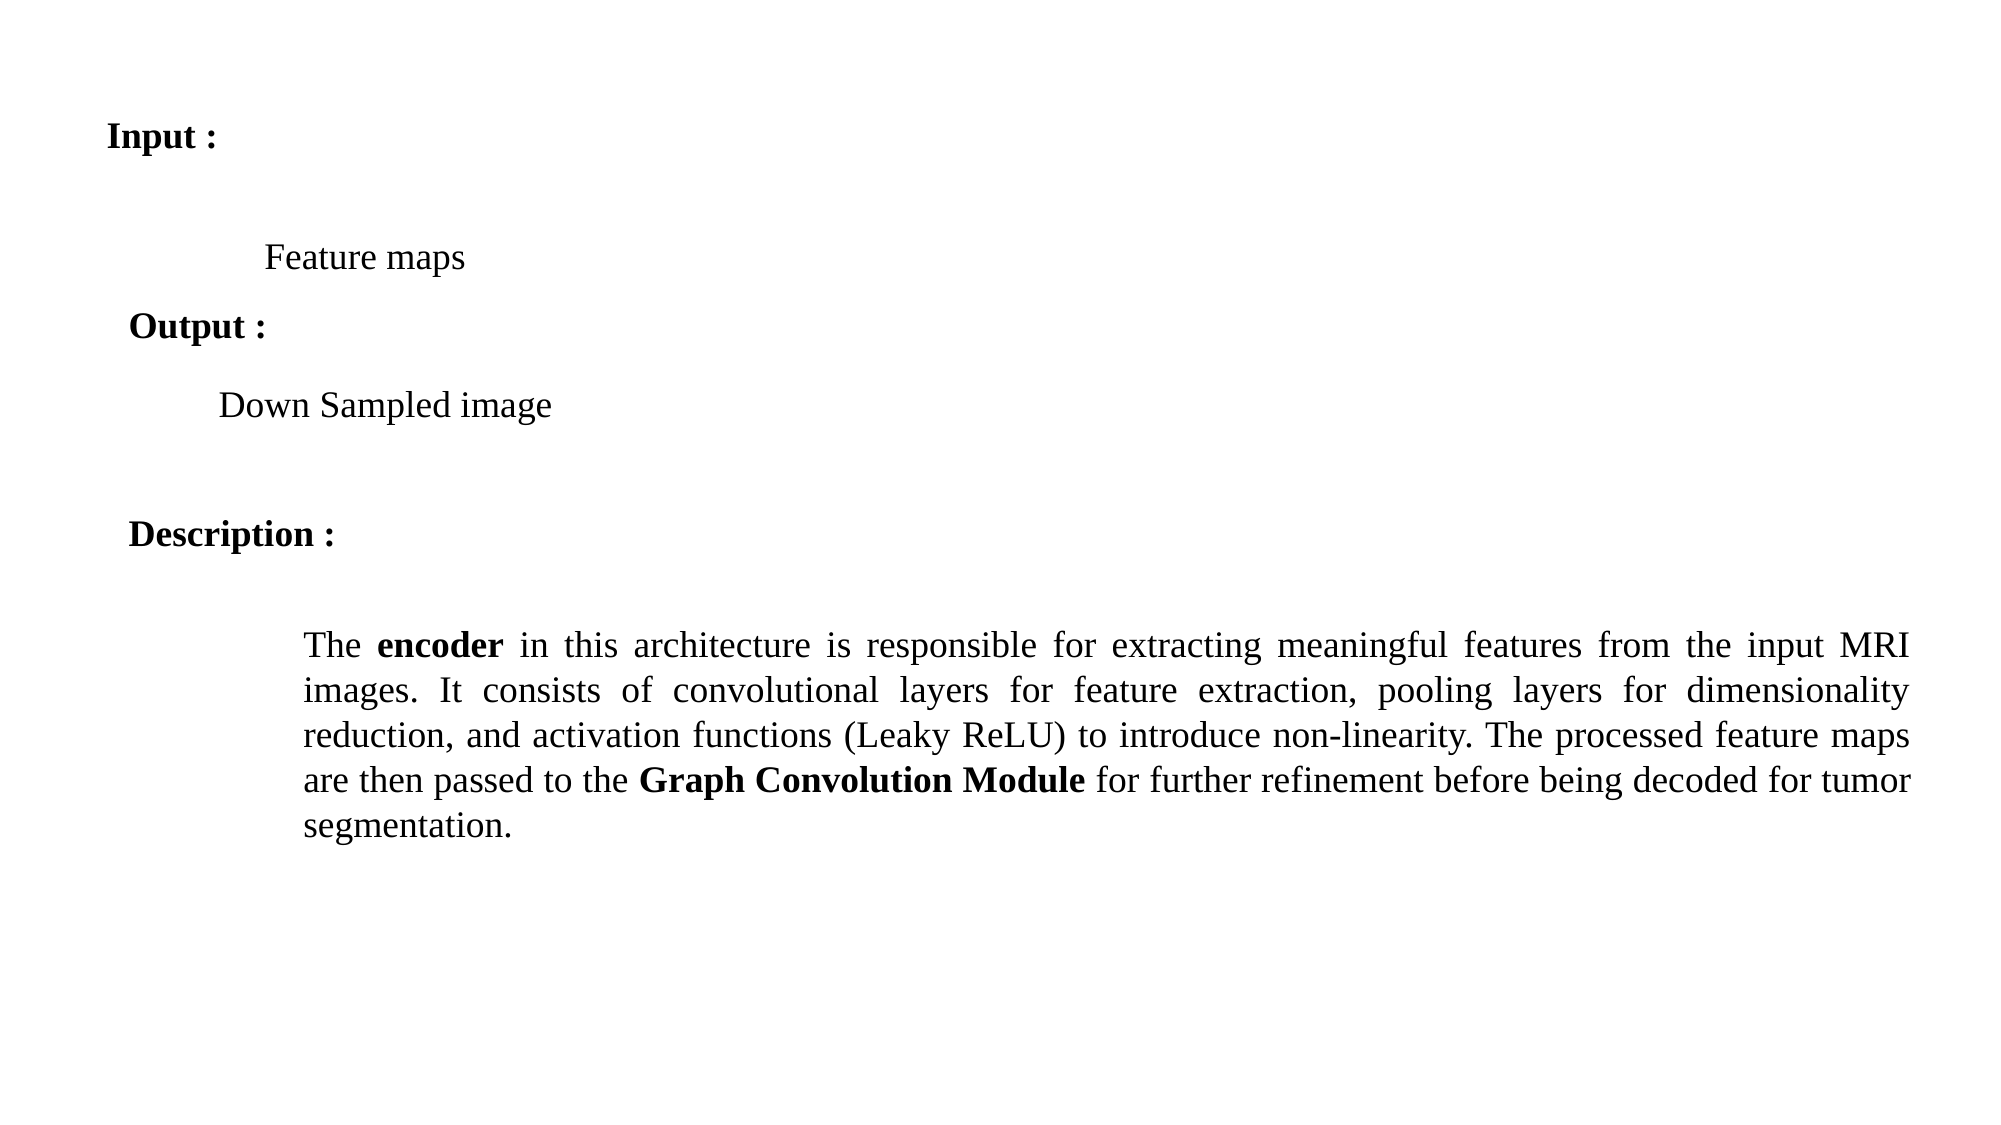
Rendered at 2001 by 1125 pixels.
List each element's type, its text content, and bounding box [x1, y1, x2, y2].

text_box Down Sampled image [203, 372, 1204, 433]
text_box Description : [113, 501, 361, 562]
text_box The encoder in this architecture is responsible for extracting meaningful features from the input MRI images. It consists of convolutional layers for feature extraction, pooling layers for dimensionality reduction, and activation functions (Leaky ReLU) to introduce non-linearity. The processed feature maps are then passed to the Graph Convolution Module for further refinement before being decoded for tumor segmentation. [288, 612, 1928, 853]
text_box Feature maps [249, 224, 750, 285]
text_box Output : [113, 293, 328, 354]
text_box Input : [91, 103, 629, 163]
